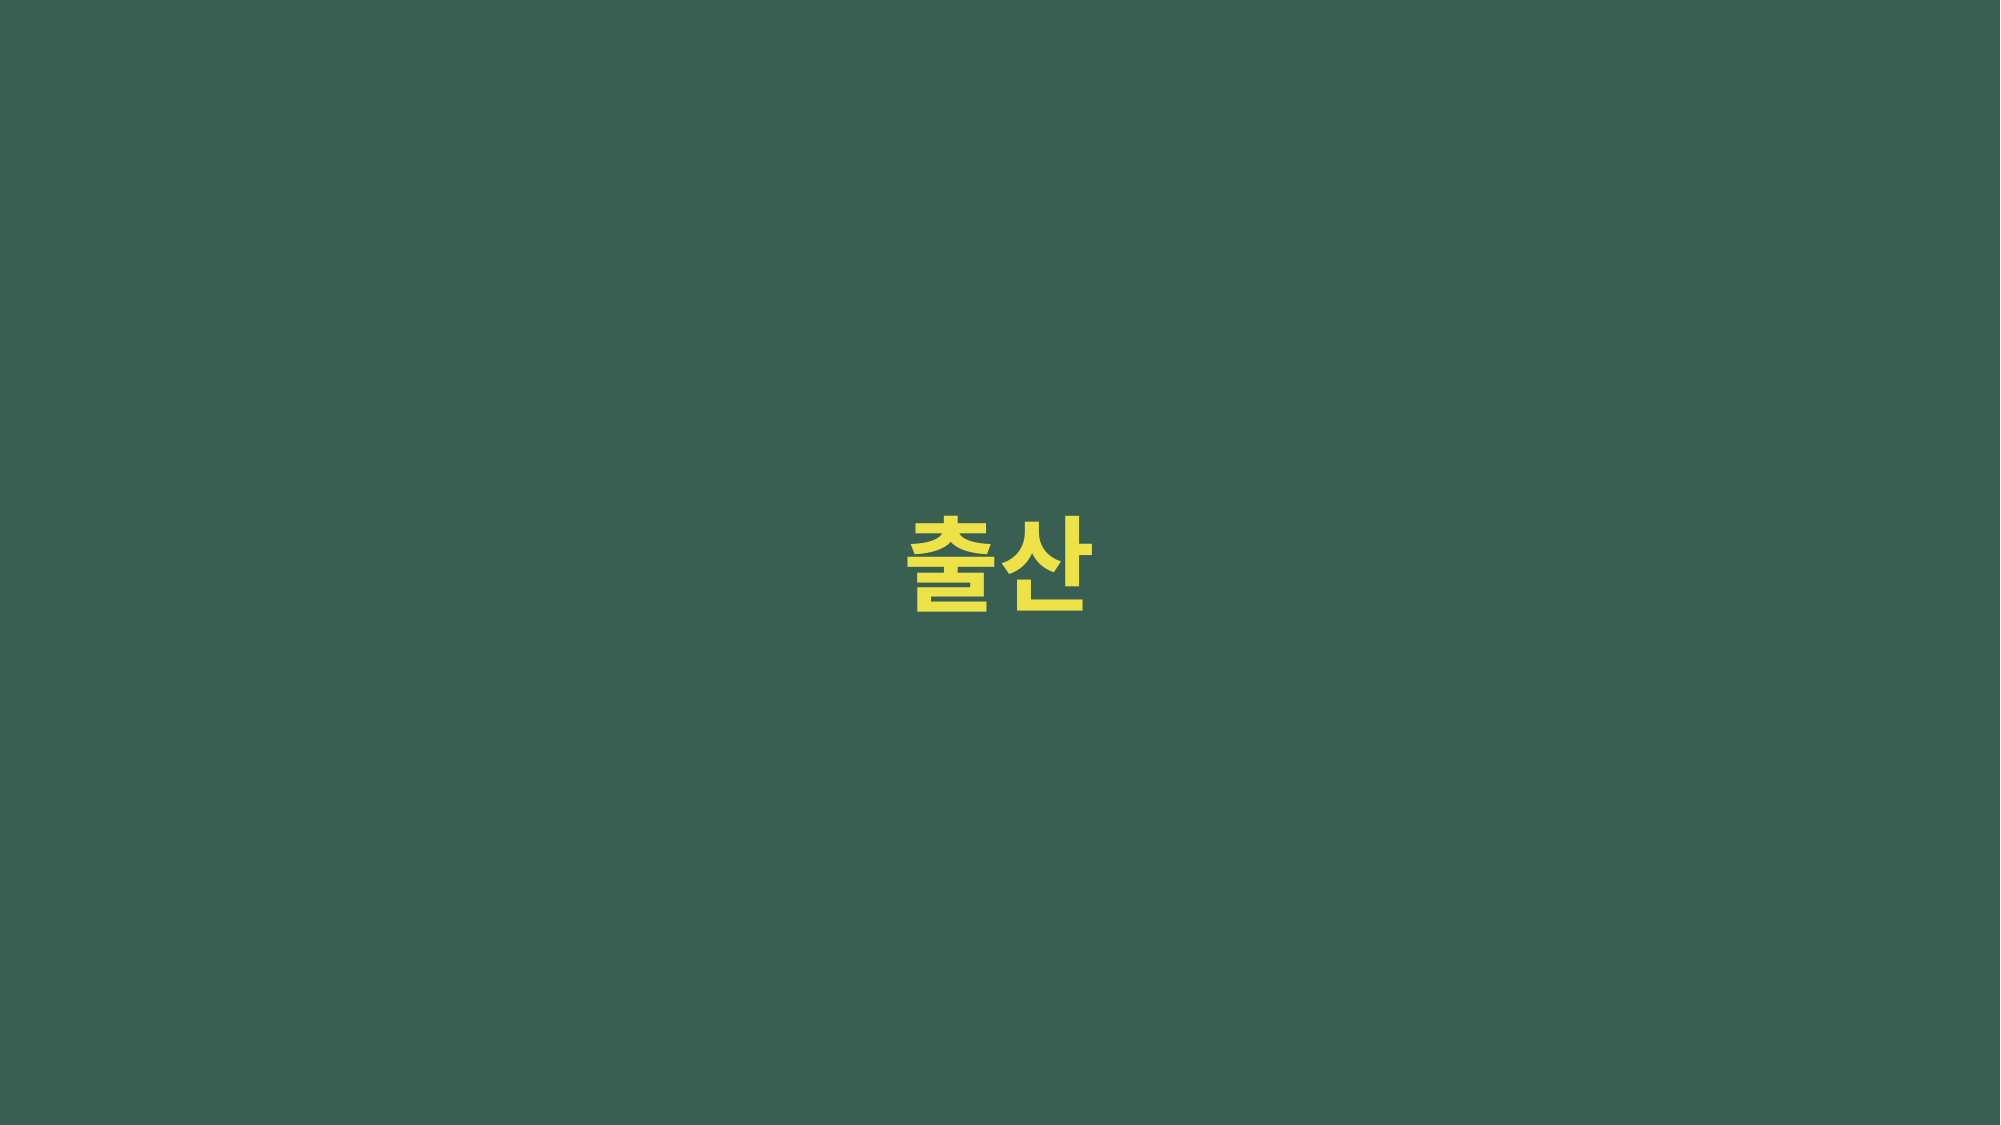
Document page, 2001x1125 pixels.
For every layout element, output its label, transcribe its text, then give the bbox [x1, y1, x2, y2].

text_box 출산 [500, 491, 1500, 632]
